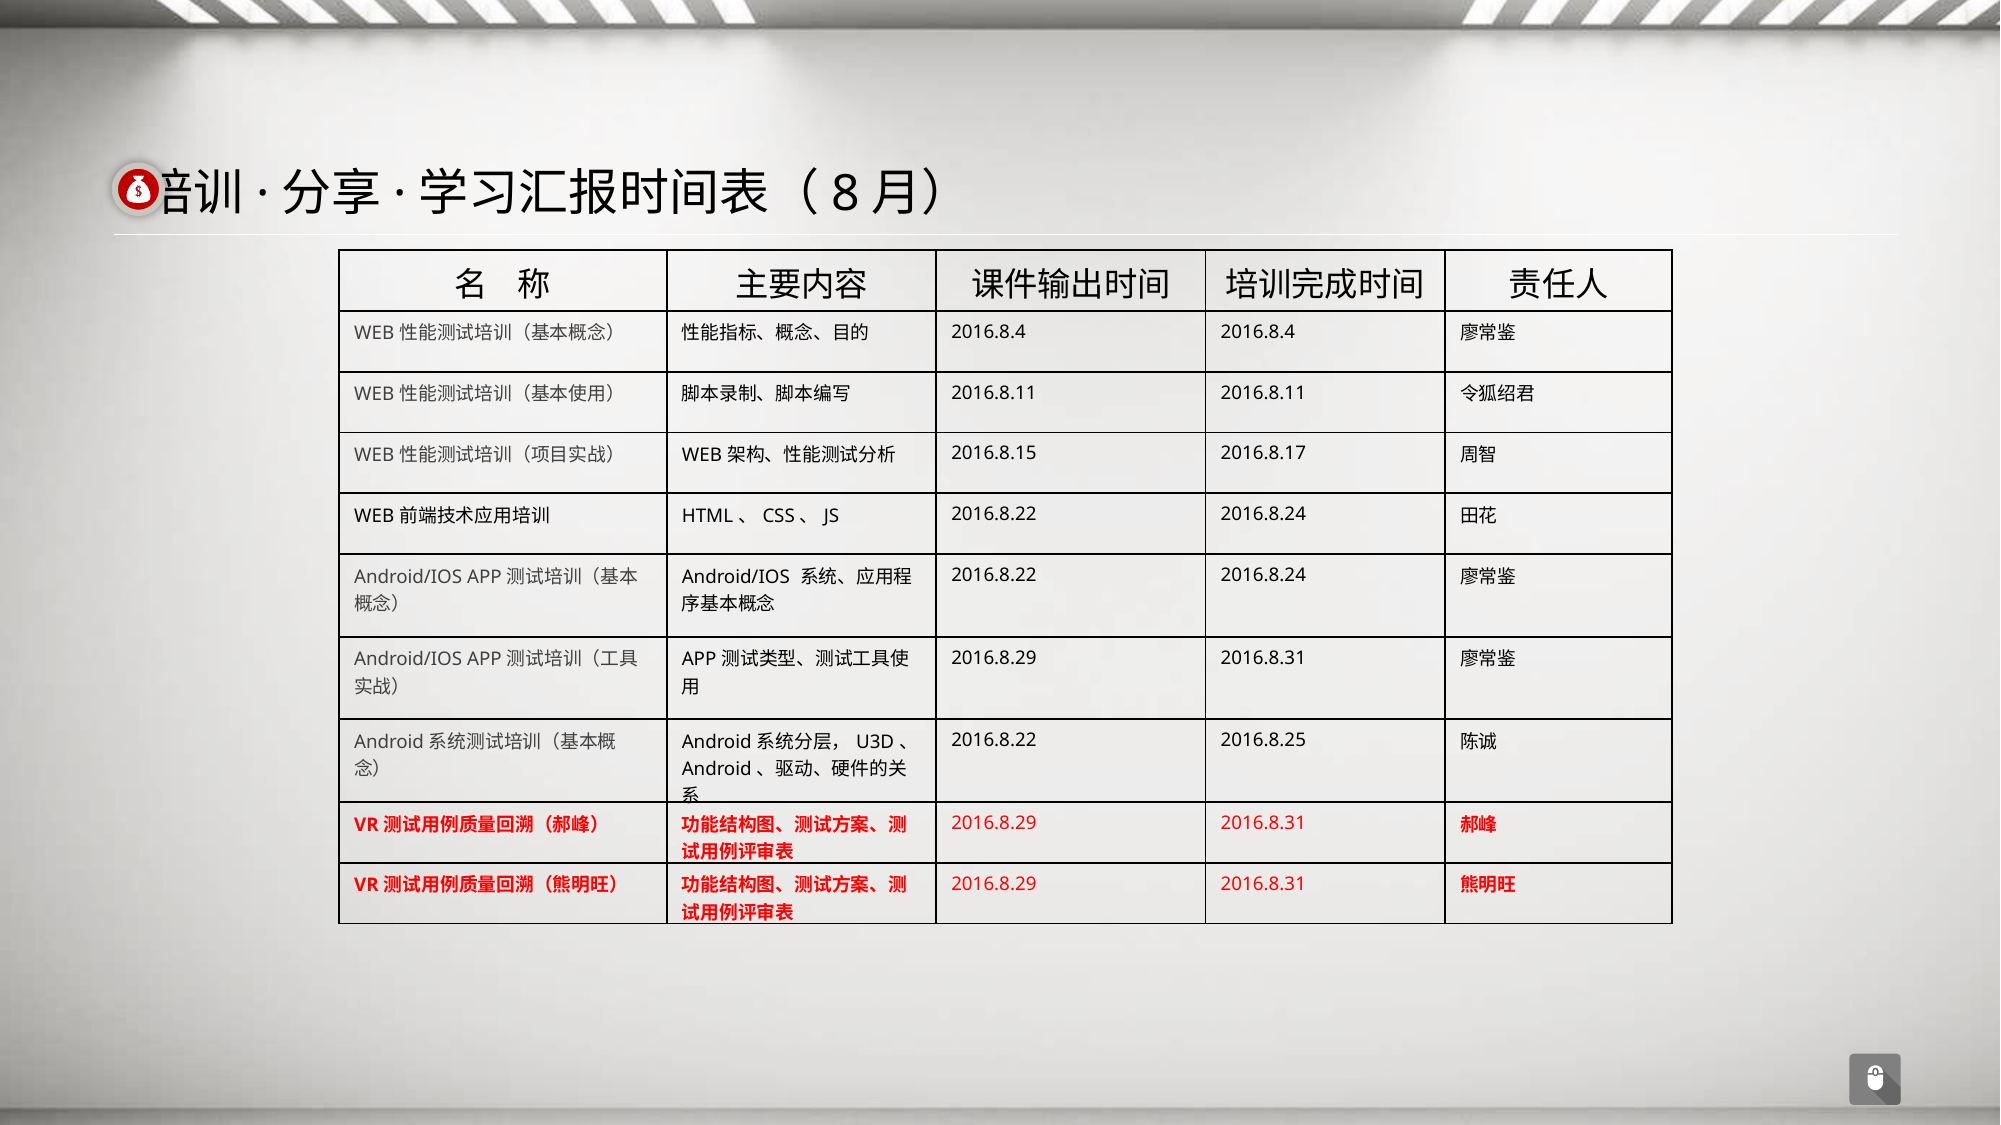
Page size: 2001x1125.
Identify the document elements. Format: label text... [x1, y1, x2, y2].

table_cell 2016.8.31 [1206, 803, 1444, 862]
table_cell 熊明旺 [1446, 864, 1671, 923]
table_cell 2016.8.22 [937, 555, 1205, 636]
table_header 课件输出时间 [937, 251, 1205, 310]
table_cell VR测试用例质量回溯（熊明旺） [340, 864, 666, 923]
table_cell Android/IOS 系统、应用程序基本概念 [668, 555, 935, 636]
table_cell 廖常鉴 [1446, 555, 1671, 636]
table_cell 2016.8.4 [1206, 312, 1444, 371]
table_cell 2016.8.11 [937, 373, 1205, 432]
table_cell 2016.8.31 [1206, 864, 1444, 923]
table_cell WEB架构、性能测试分析 [668, 433, 935, 492]
table_header 培训完成时间 [1206, 251, 1444, 310]
table_cell WEB性能测试培训（基本使用） [340, 373, 666, 432]
table_cell WEB前端技术应用培训 [340, 494, 666, 553]
table_cell 2016.8.22 [937, 494, 1205, 553]
table_cell 2016.8.24 [1206, 555, 1444, 636]
table_cell 2016.8.4 [937, 312, 1205, 371]
table_cell WEB性能测试培训（项目实战） [340, 433, 666, 492]
table_cell 脚本录制、脚本编写 [668, 373, 935, 432]
table_cell Android/IOS APP测试培训（基本概念） [340, 555, 666, 636]
table_cell 2016.8.15 [937, 433, 1205, 492]
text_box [114, 152, 954, 229]
table_cell 功能结构图、测试方案、测试用例评审表 [668, 803, 935, 862]
table_cell 2016.8.29 [937, 803, 1205, 862]
table_cell 2016.8.24 [1206, 494, 1444, 553]
picture [0, 0, 2000, 1125]
table_cell 2016.8.29 [937, 864, 1205, 923]
table_cell 2016.8.17 [1206, 433, 1444, 492]
table_header 主要内容 [668, 251, 935, 310]
table_cell Android系统分层，U3D、Android、驱动、硬件的关系 [668, 720, 935, 801]
table_cell 陈诚 [1446, 720, 1671, 801]
table_cell 2016.8.29 [937, 638, 1205, 718]
table_cell 2016.8.22 [937, 720, 1205, 801]
table_cell 令狐绍君 [1446, 373, 1671, 432]
table_header 责任人 [1446, 251, 1671, 310]
table_cell 2016.8.25 [1206, 720, 1444, 801]
table_cell 田花 [1446, 494, 1671, 553]
table_cell 廖常鉴 [1446, 312, 1671, 371]
table_cell 2016.8.11 [1206, 373, 1444, 432]
table_cell HTML、CSS、JS [668, 494, 935, 553]
table_cell Android系统测试培训（基本概念） [340, 720, 666, 801]
table_cell 郝峰 [1446, 803, 1671, 862]
table_cell 周智 [1446, 433, 1671, 492]
table_header 名 称 [340, 251, 666, 310]
table_cell 廖常鉴 [1446, 638, 1671, 718]
table_cell Android/IOS APP测试培训（工具实战） [340, 638, 666, 718]
table_cell 功能结构图、测试方案、测试用例评审表 [668, 864, 935, 923]
table_cell WEB性能测试培训（基本概念） [340, 312, 666, 371]
table_cell 2016.8.31 [1206, 638, 1444, 718]
table_cell 性能指标、概念、目的 [668, 312, 935, 371]
table_cell VR测试用例质量回溯（郝峰） [340, 803, 666, 862]
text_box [1849, 1053, 1901, 1106]
table_cell APP测试类型、测试工具使用 [668, 638, 935, 718]
